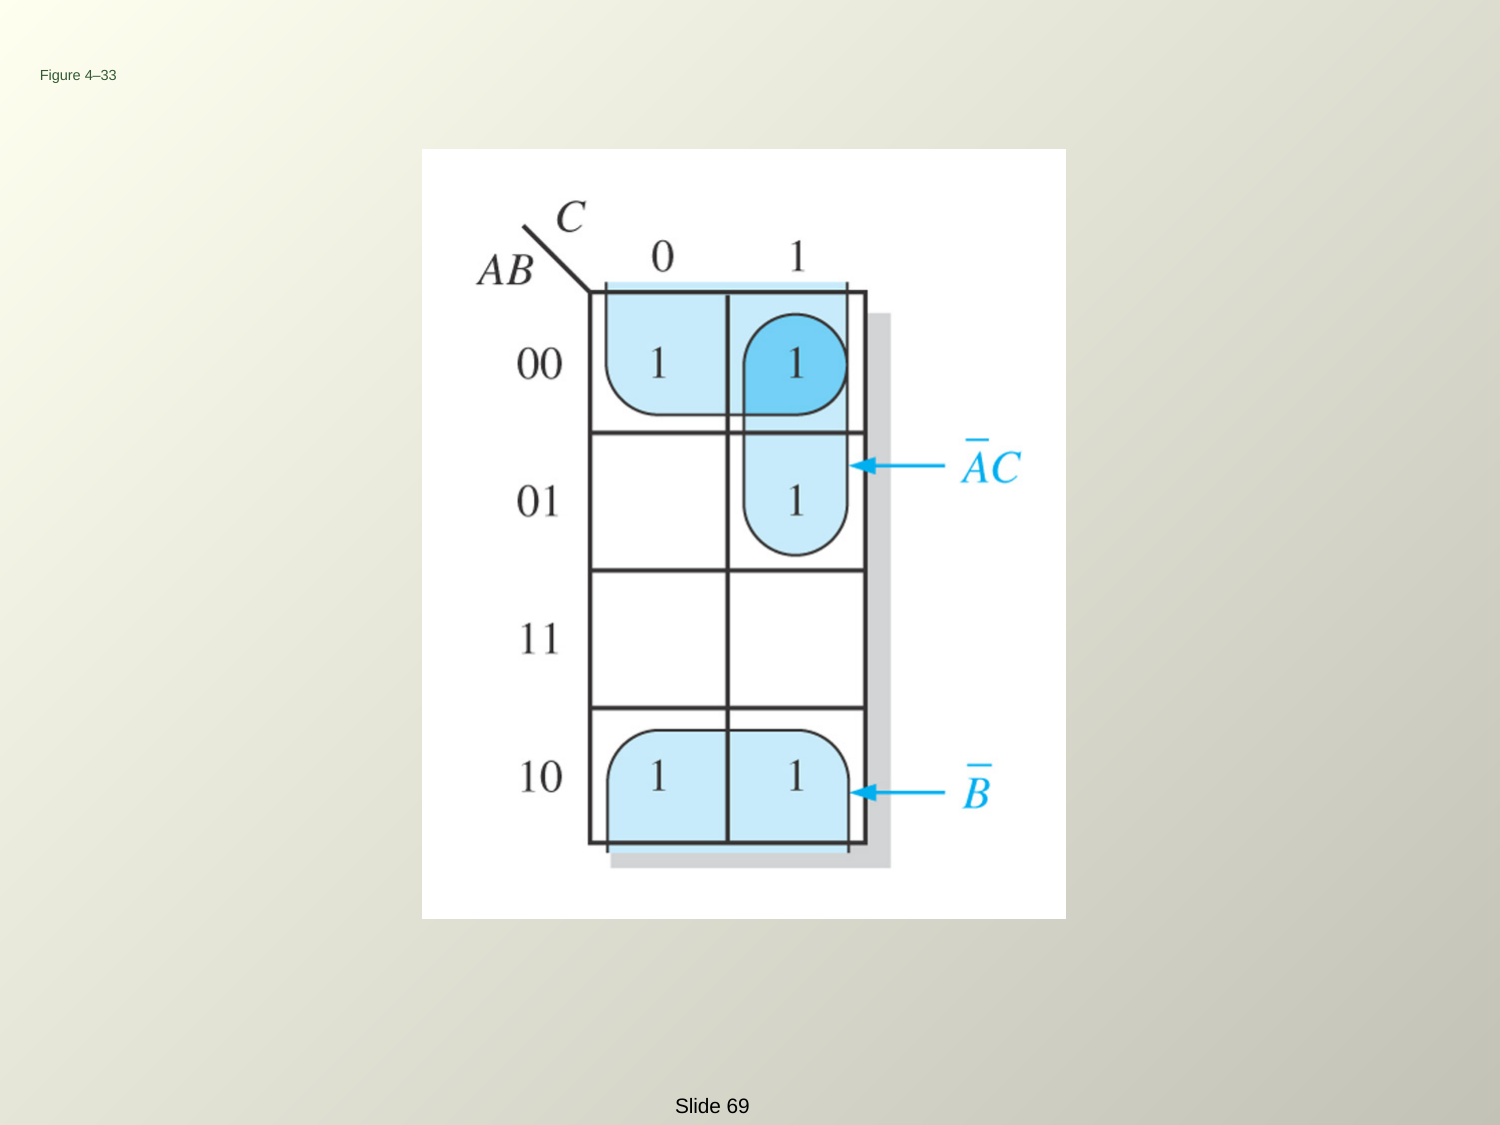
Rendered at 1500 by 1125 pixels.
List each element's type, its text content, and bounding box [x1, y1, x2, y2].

title Figure 4–33 [24, 37, 1463, 113]
picture [422, 149, 1066, 919]
